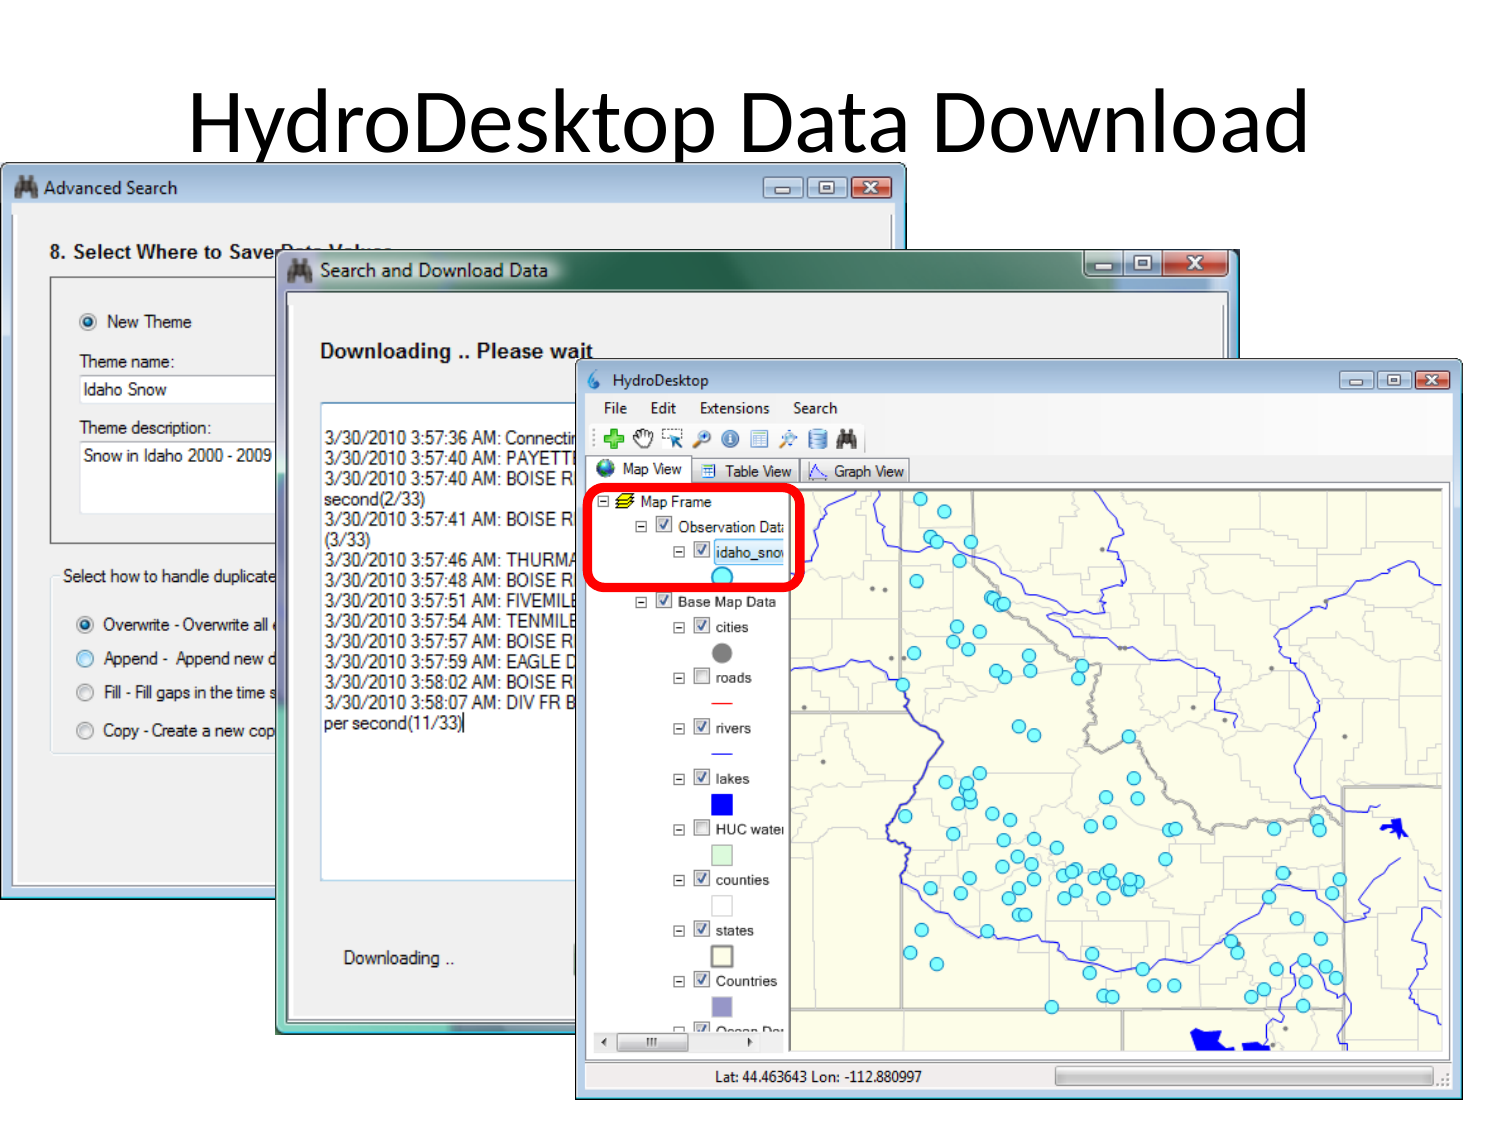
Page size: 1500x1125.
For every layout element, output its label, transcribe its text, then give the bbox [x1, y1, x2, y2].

picture [0, 162, 1240, 1035]
title HydroDesktop Data Download [75, 45, 1425, 188]
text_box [574, 358, 1463, 1101]
